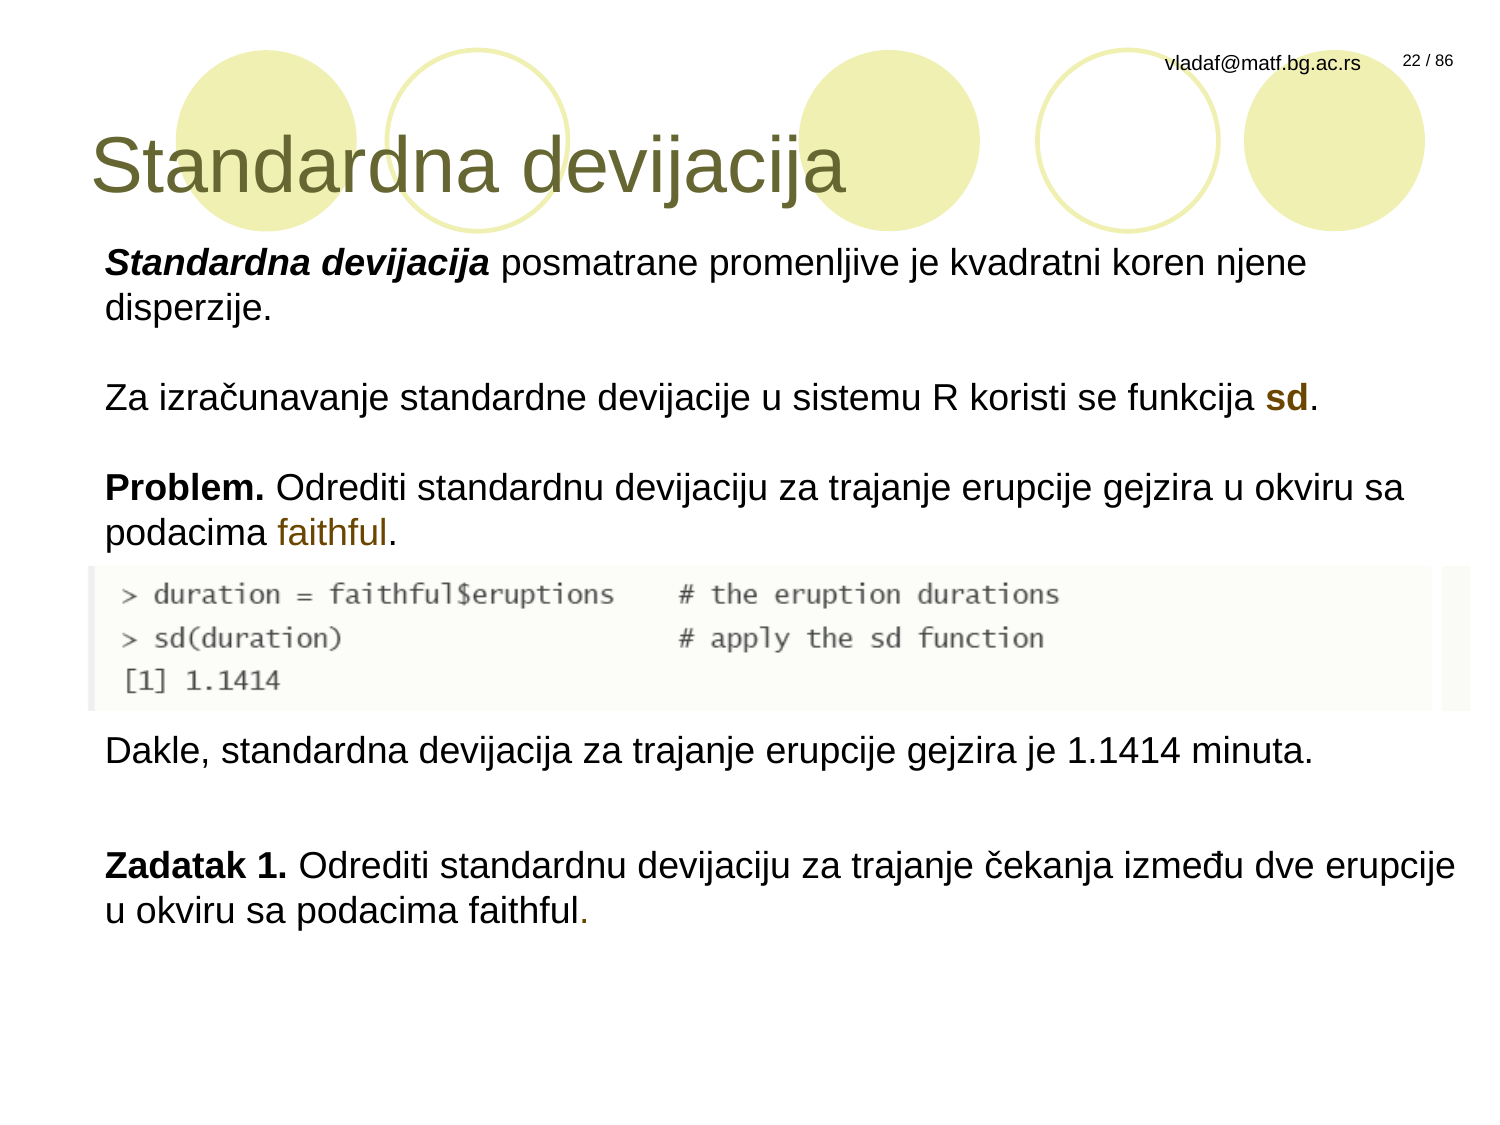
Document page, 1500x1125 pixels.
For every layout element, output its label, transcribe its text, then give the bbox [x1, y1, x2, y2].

title Standardna devijacija [75, 90, 1425, 233]
text_box Standardna devijacija posmatrane promenljive je kvadratni koren njene disperzije. Za izračunavanje standardne devijacije u sistemu R koristi se funkcija sd. Problem. Odrediti standardnu devijaciju za trajanje erupcije gejzira u okviru sa podacima faithful. Rešenje. Prvo će se izvršiti isecanje okvira po koloni eruptions, pa će se nad izdvojenim podacima primeniti funkcija sd: Dakle, standardna devijacija za trajanje erupcije gejzira je 1.1414 minuta. Zadatak 1. Odrediti standardnu devijaciju za trajanje čekanja između dve erupcije u okviru sa podacima faithful. [90, 230, 1482, 939]
picture [82, 566, 1471, 711]
